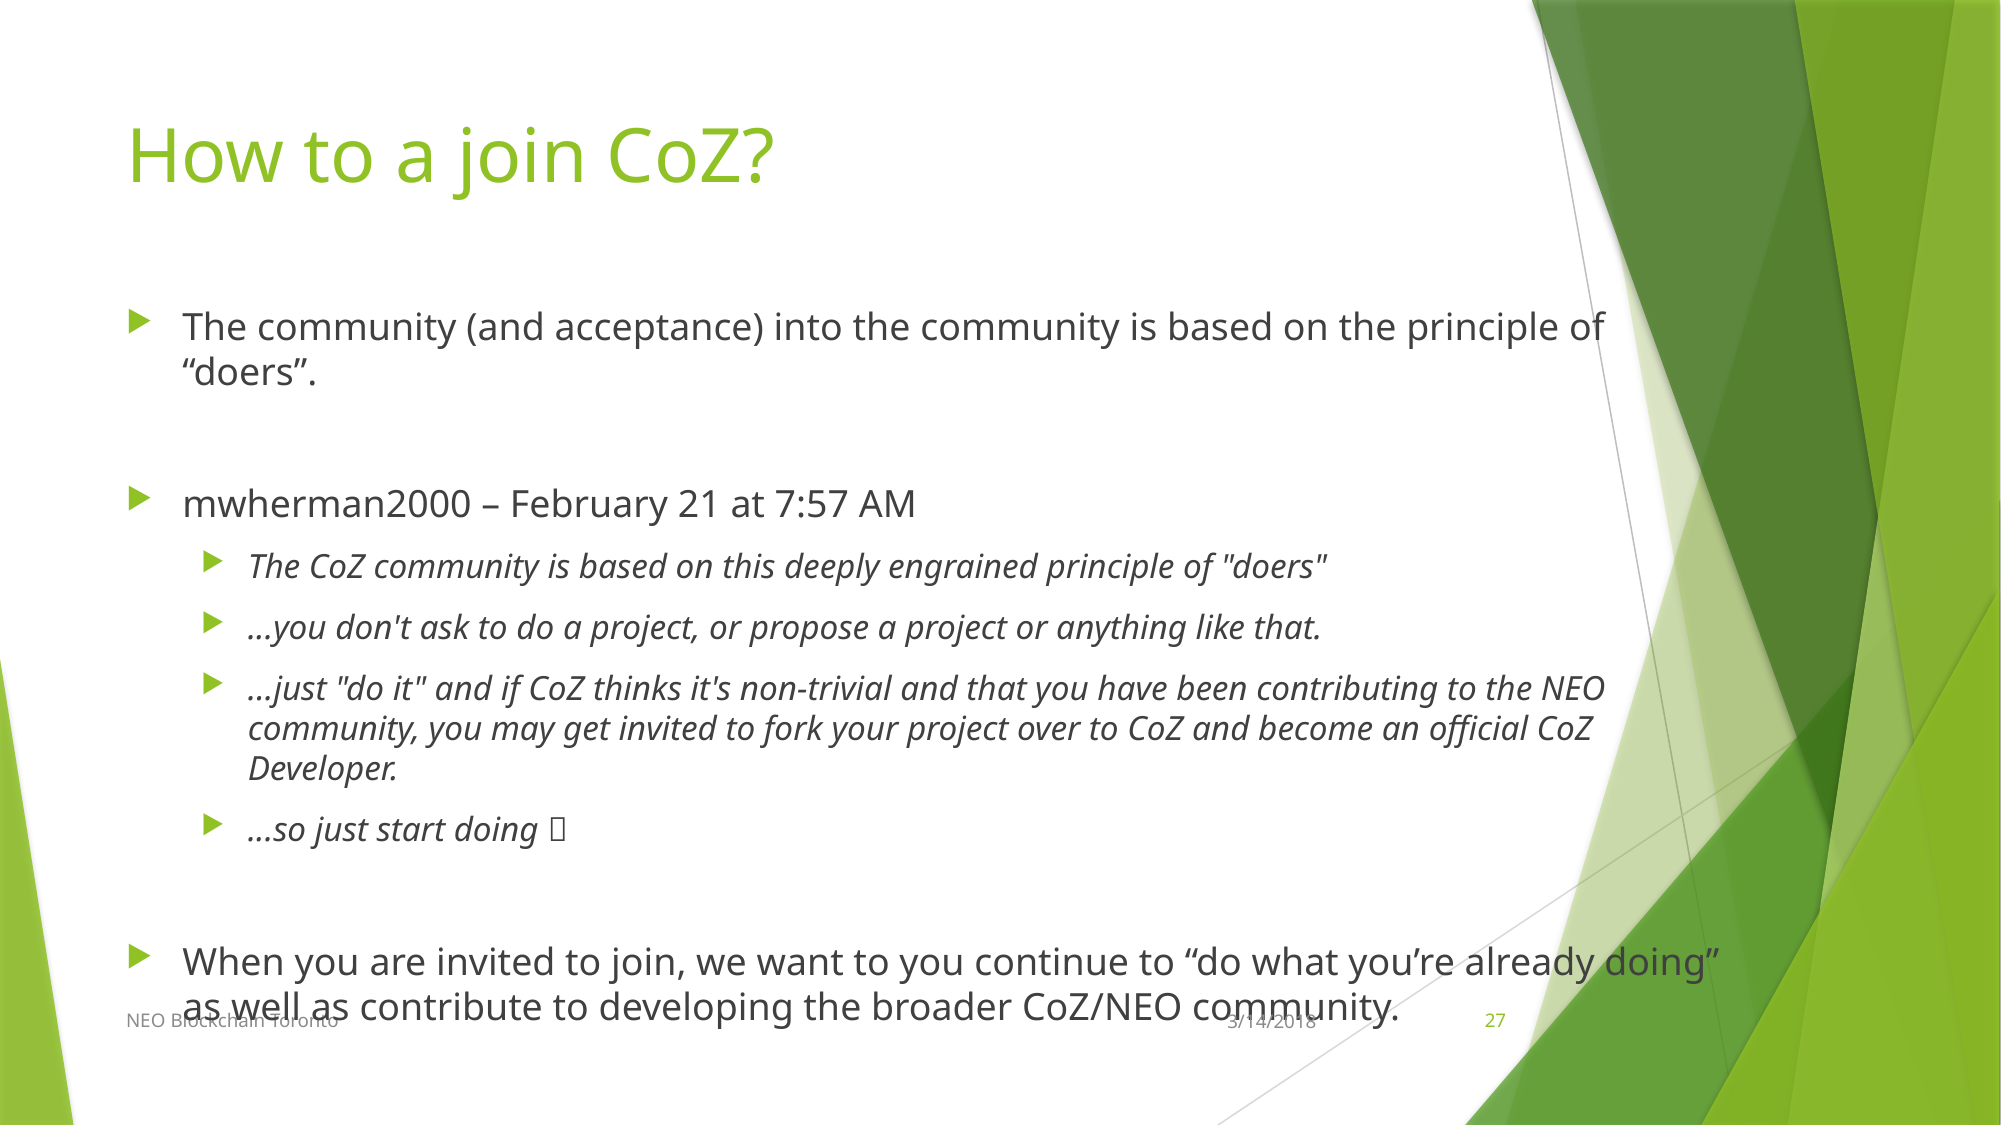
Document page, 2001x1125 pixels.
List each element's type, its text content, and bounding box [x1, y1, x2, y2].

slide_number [1181, 991, 1332, 1051]
footer NEO Blockchain Toronto [111, 991, 1145, 1051]
title How to a join CoZ? [111, 99, 1802, 268]
slide_number 27 [1409, 991, 1522, 1051]
list The community (and acceptance) into the community is based on the principle of “doers”. mwherman2000 – February 21 at 7:57 AM The CoZ community is based on this deeply engrained principle of "doers" ...you don't ask to do a project, or propose a project or anything like that. …just "do it" and if CoZ thinks it's non-trivial and that you have been contributing to the NEO community, you may get invited to fork your project over to CoZ and become an official CoZ Developer. ...so just start doing  When you are invited to join, we want to you continue to “do what you’re already doing” as well as contribute to developing the broader CoZ/NEO community. [111, 295, 1742, 991]
